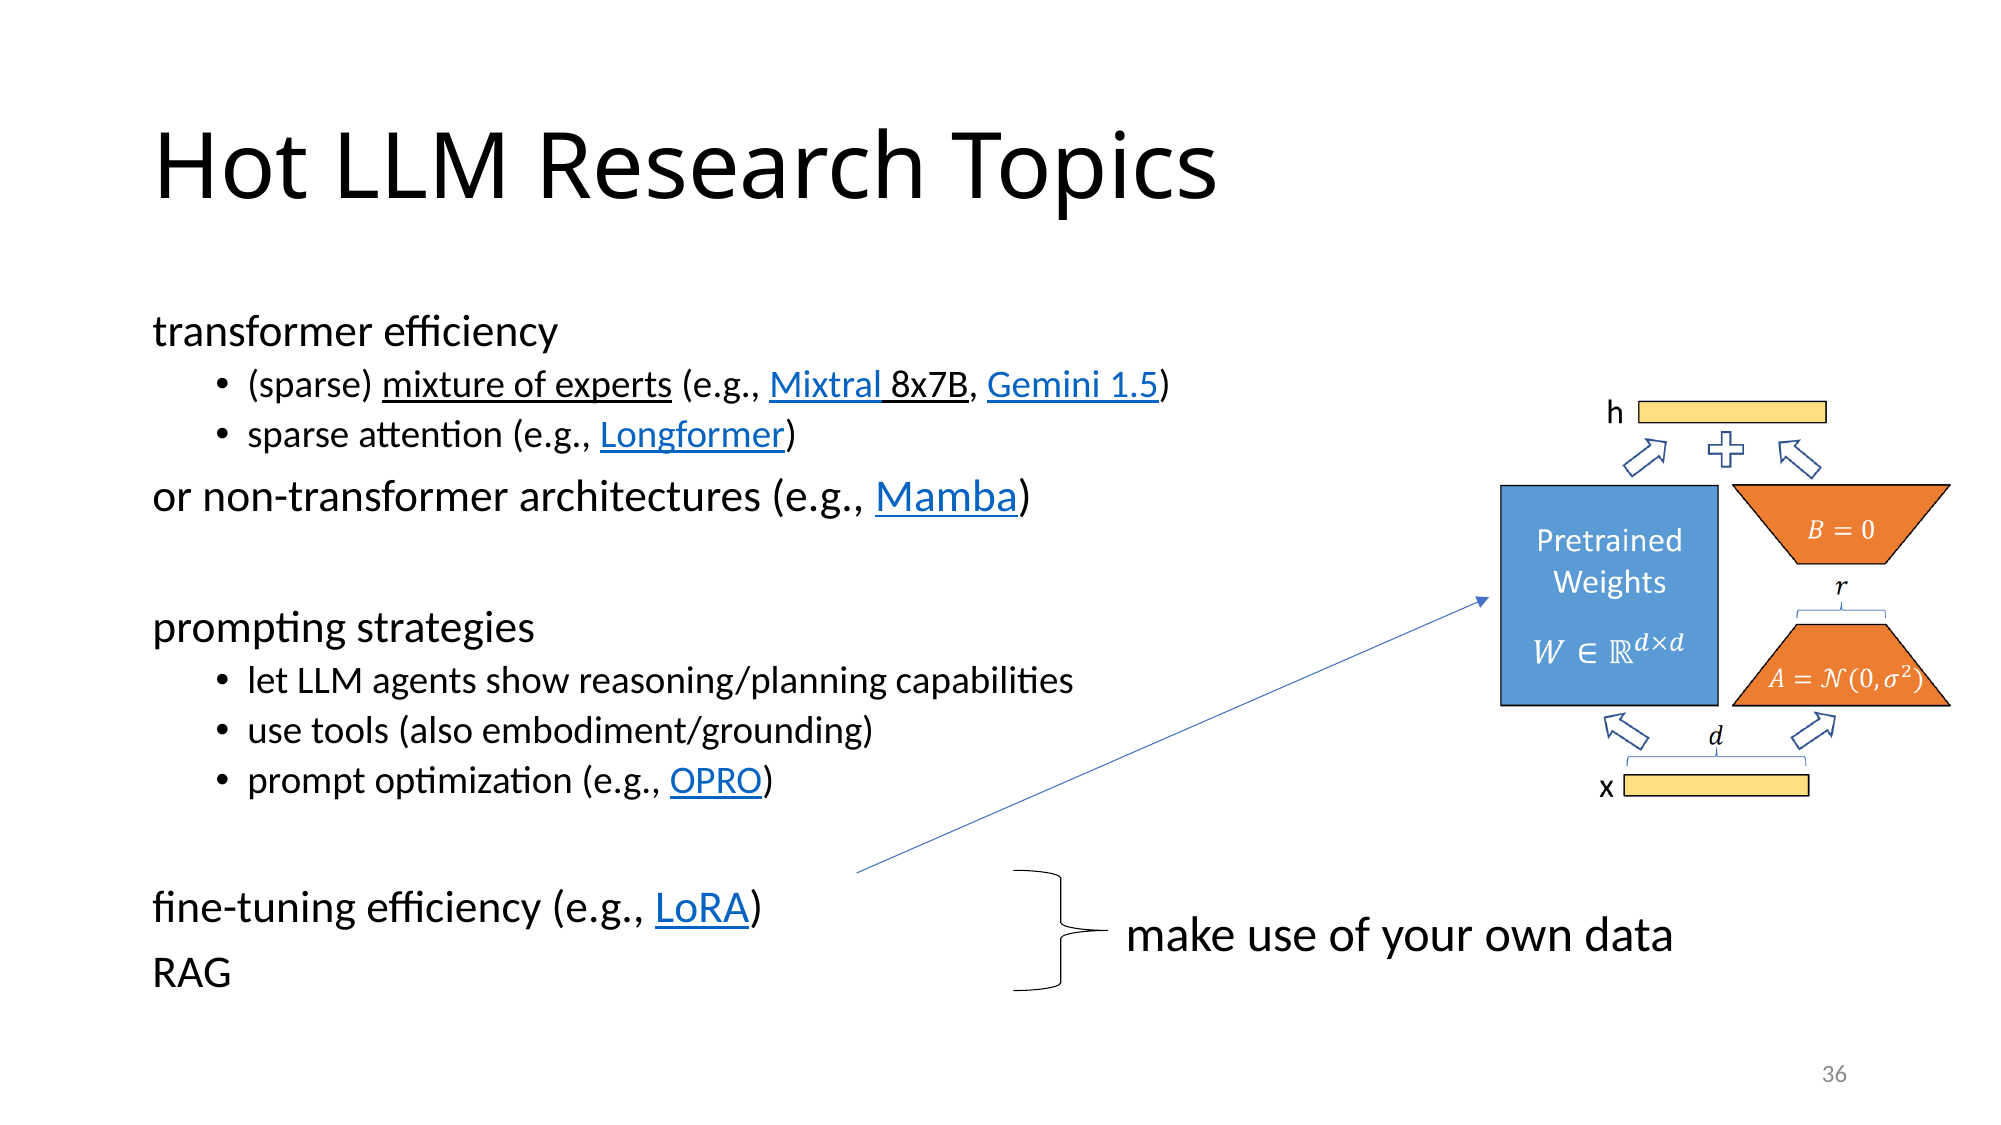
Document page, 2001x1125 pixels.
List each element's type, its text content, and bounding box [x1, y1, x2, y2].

text_box make use of your own data [1110, 893, 1690, 969]
title Hot LLM Research Topics [137, 59, 1863, 278]
slide_number 36 [1412, 1042, 1863, 1103]
text_box [1013, 873, 1109, 992]
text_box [856, 597, 1490, 873]
list transformer efficiency (sparse) mixture of experts (e.g., Mixtral 8x7B, Gemini 1.5) sparse attention (e.g., Longformer) or non-transformer architectures (e.g., Mamba) prompting strategies let LLM agents show reasoning/planning capabilities use tools (also embodiment/grounding) prompt optimization (e.g., OPRO) fine-tuning efficiency (e.g., LoRA) RAG [137, 299, 1452, 1014]
picture [1489, 390, 1957, 804]
